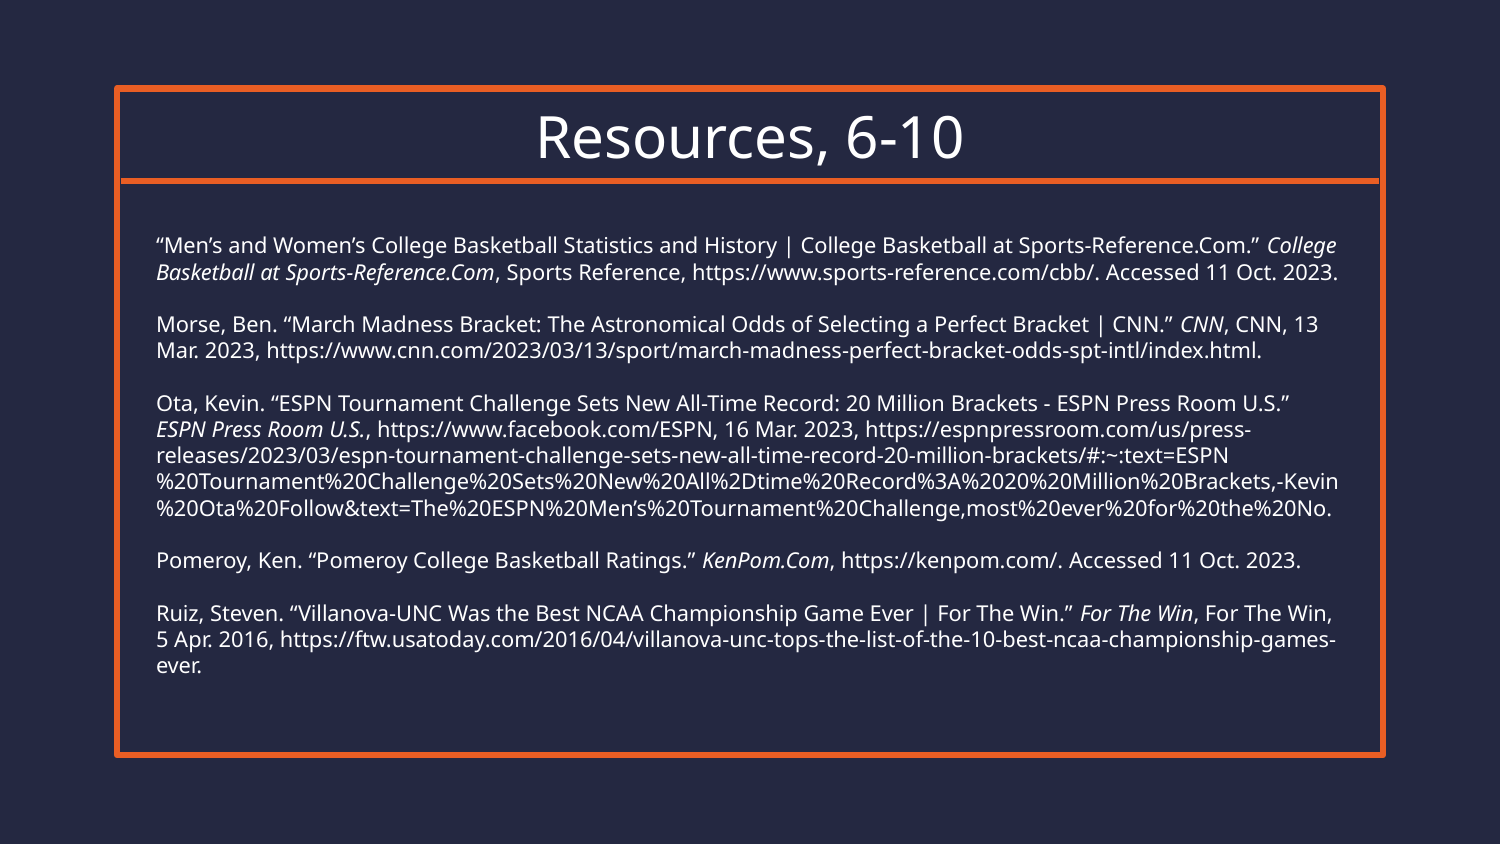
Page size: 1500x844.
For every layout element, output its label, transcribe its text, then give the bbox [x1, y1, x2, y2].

text_box “Men’s and Women’s College Basketball Statistics and History | College Basketball at Sports-Reference.Com.” College Basketball at Sports-Reference.Com, Sports Reference, https://www.sports-reference.com/cbb/. Accessed 11 Oct. 2023. Morse, Ben. “March Madness Bracket: The Astronomical Odds of Selecting a Perfect Bracket | CNN.” CNN, CNN, 13 Mar. 2023, https://www.cnn.com/2023/03/13/sport/march-madness-perfect-bracket-odds-spt-intl/index.html. Ota, Kevin. “ESPN Tournament Challenge Sets New All-Time Record: 20 Million Brackets - ESPN Press Room U.S.” ESPN Press Room U.S., https://www.facebook.com/ESPN, 16 Mar. 2023, https://espnpressroom.com/us/press-releases/2023/03/espn-tournament-challenge-sets-new-all-time-record-20-million-brackets/#:~:text=ESPN%20Tournament%20Challenge%20Sets%20New%20All%2Dtime%20Record%3A%2020%20Million%20Brackets,-Kevin%20Ota%20Follow&text=The%20ESPN%20Men’s%20Tournament%20Challenge,most%20ever%20for%20the%20No. Pomeroy, Ken. “Pomeroy College Basketball Ratings.” KenPom.Com, https://kenpom.com/. Accessed 11 Oct. 2023. Ruiz, Steven. “Villanova-UNC Was the Best NCAA Championship Game Ever | For The Win.” For The Win, For The Win, 5 Apr. 2016, https://ftw.usatoday.com/2016/04/villanova-unc-tops-the-list-of-the-10-best-ncaa-championship-games-ever. [141, 224, 1359, 712]
title Resources, 6-10 [116, 88, 1383, 183]
